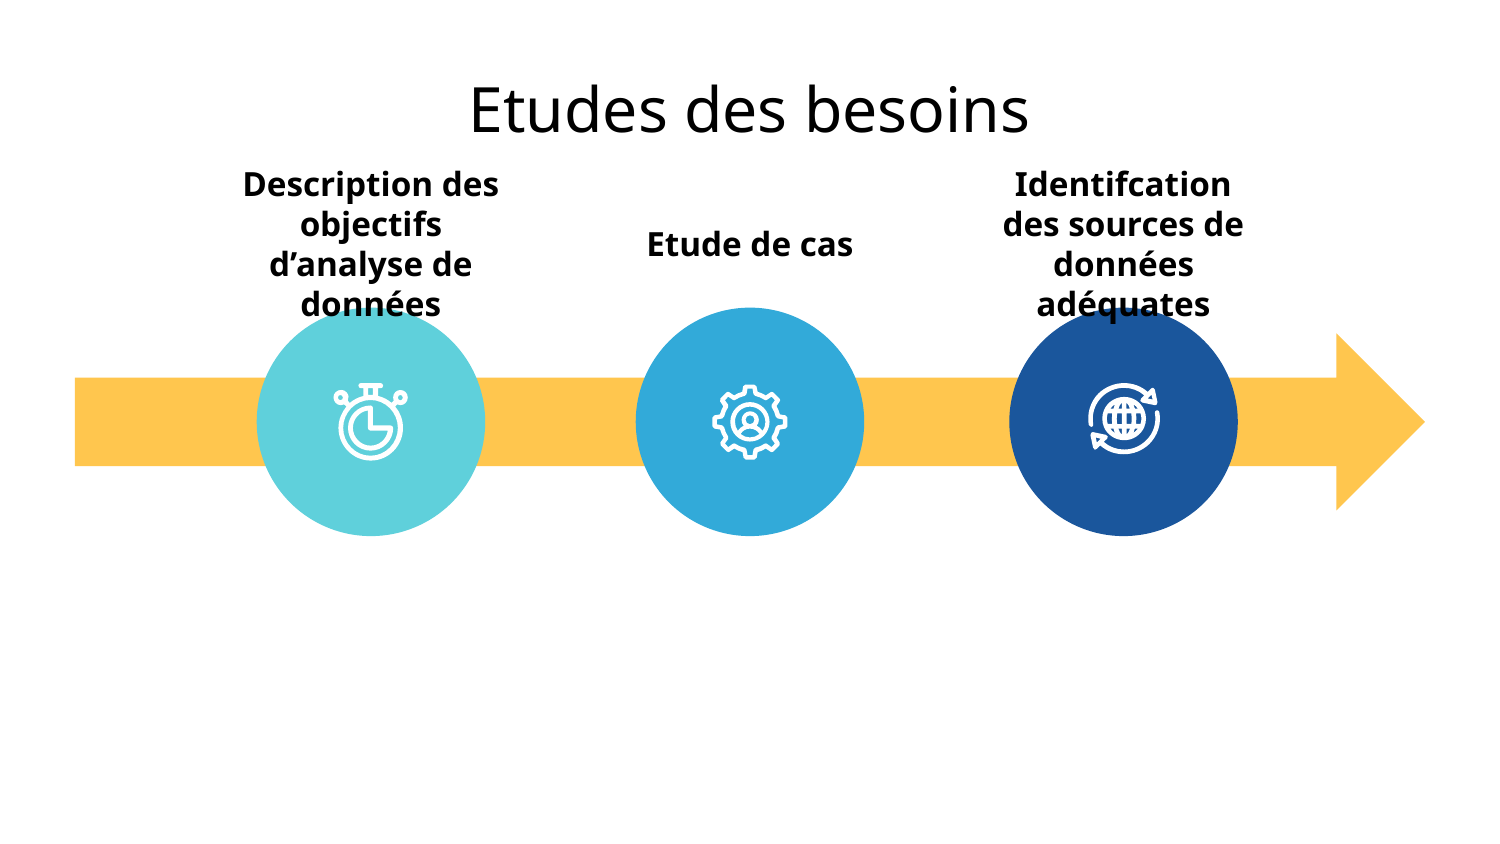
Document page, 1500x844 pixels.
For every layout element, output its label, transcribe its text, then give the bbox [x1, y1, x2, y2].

text_box Etude de cas [582, 185, 918, 302]
title Etudes des besoins [75, 67, 1425, 147]
text_box [256, 307, 486, 537]
text_box [74, 377, 265, 467]
text_box [477, 377, 644, 467]
text_box [856, 377, 1018, 467]
text_box [1229, 333, 1425, 511]
text_box Description des objectifs d’analyse de données [203, 185, 539, 302]
text_box [635, 307, 865, 537]
text_box Identifcation des sources de données adéquates [956, 185, 1291, 302]
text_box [1086, 382, 1162, 455]
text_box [712, 384, 788, 460]
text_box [332, 382, 408, 461]
text_box [1009, 307, 1238, 537]
